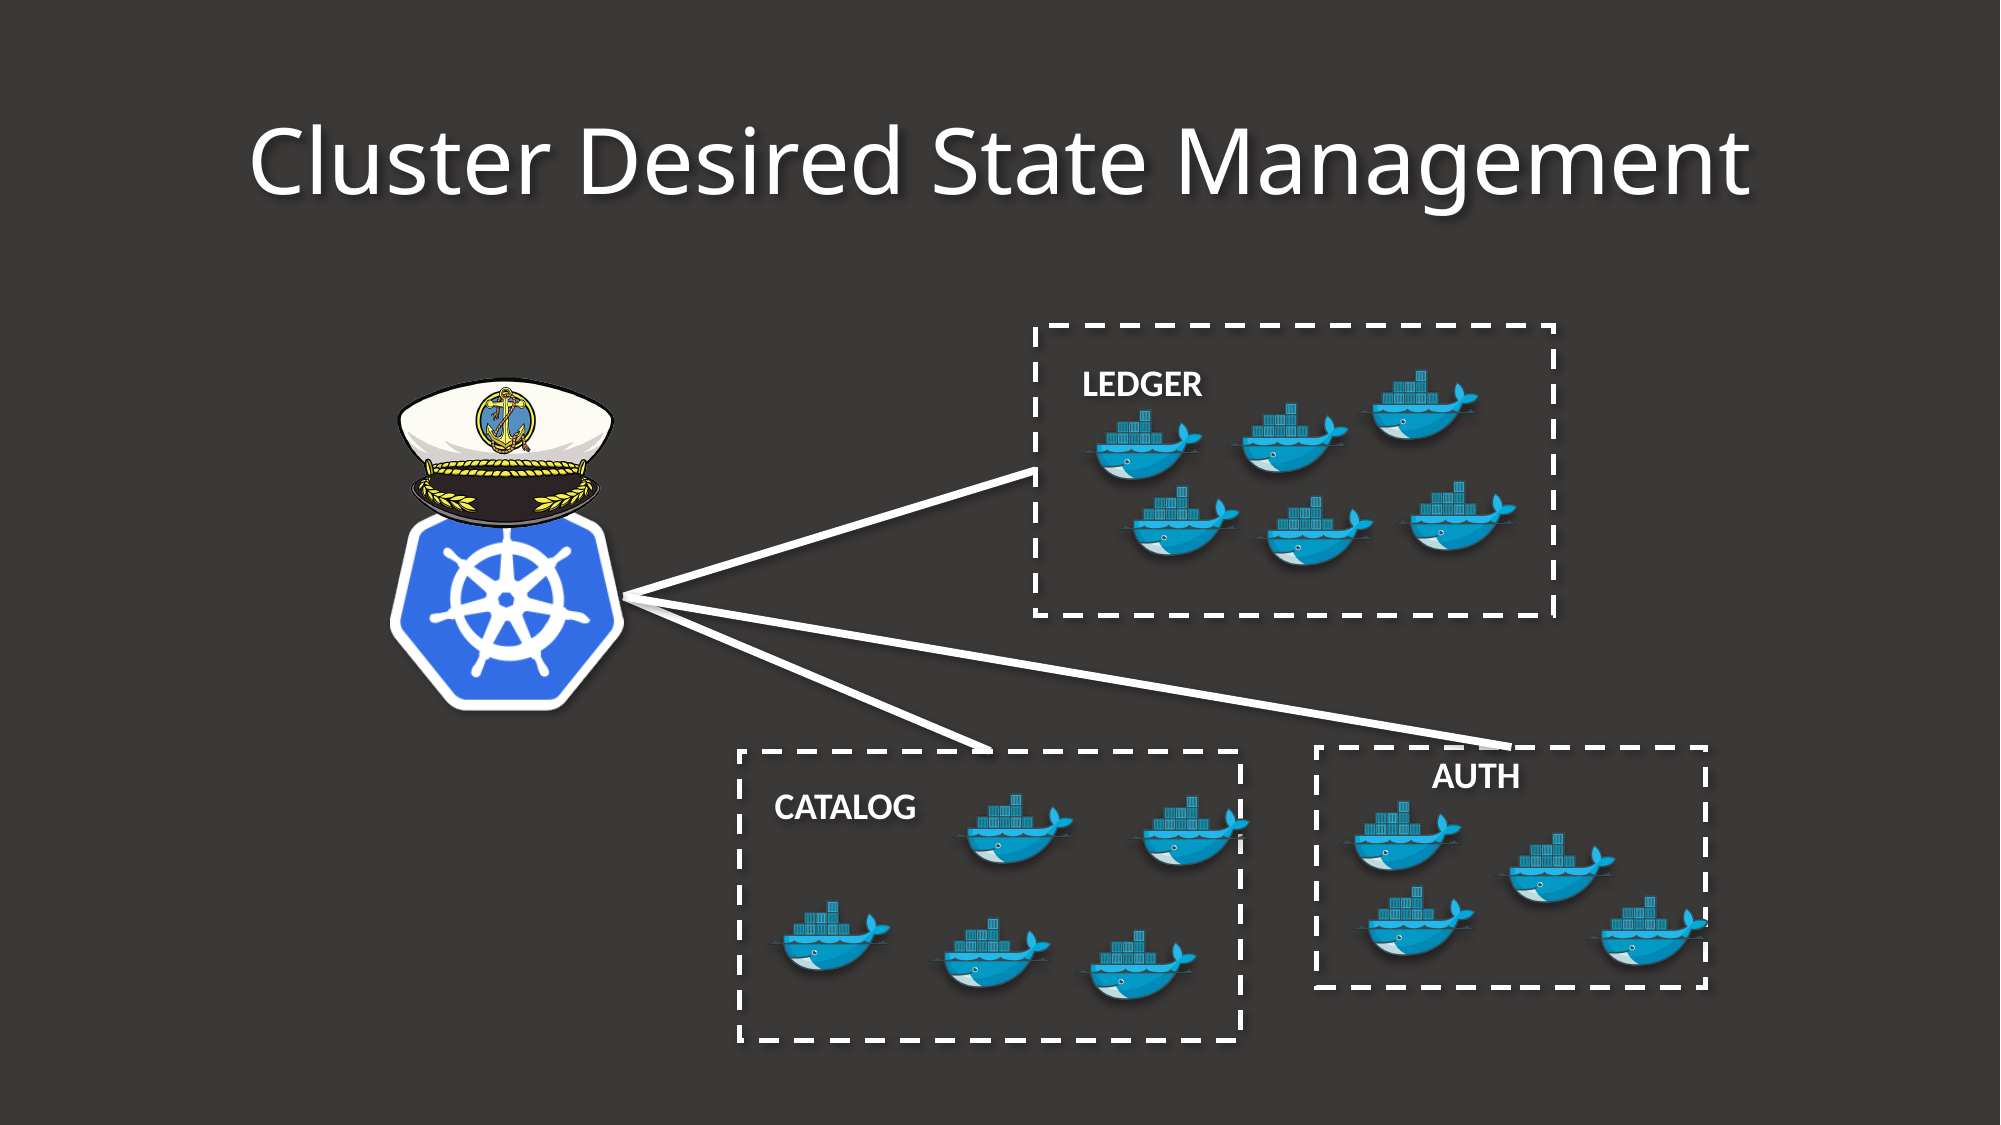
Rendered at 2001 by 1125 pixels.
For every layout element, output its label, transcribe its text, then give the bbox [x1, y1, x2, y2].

picture [1251, 495, 1375, 566]
picture [1352, 885, 1476, 956]
picture [1492, 832, 1709, 966]
title Cluster Desired State Management [0, 62, 2000, 267]
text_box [387, 325, 1707, 1041]
picture [1117, 485, 1241, 556]
picture [1356, 369, 1480, 440]
picture [1080, 409, 1204, 480]
picture [1394, 480, 1518, 551]
picture [1226, 402, 1350, 473]
picture [1338, 800, 1463, 871]
